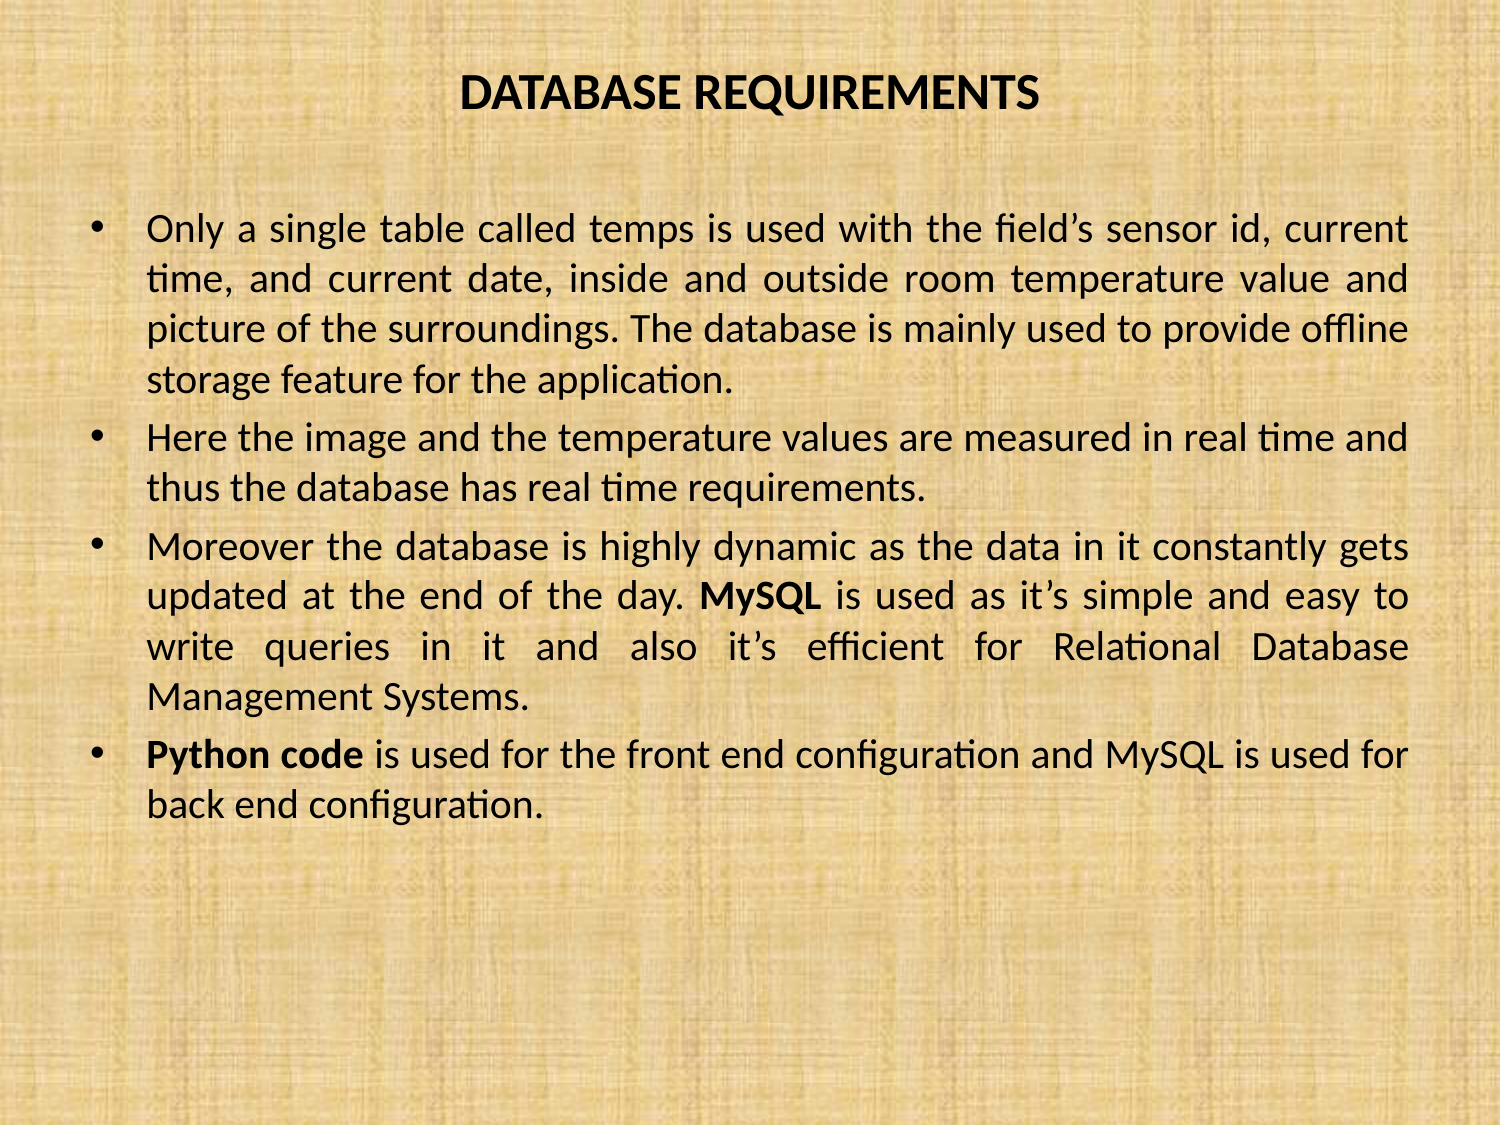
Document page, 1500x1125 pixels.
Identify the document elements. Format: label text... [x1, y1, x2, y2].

picture [0, 0, 1500, 1125]
list DATABASE REQUIREMENTS Only a single table called temps is used with the field’s sensor id, current time, and current date, inside and outside room temperature value and picture of the surroundings. The database is mainly used to provide offline storage feature for the application. Here the image and the temperature values are measured in real time and thus the database has real time requirements. Moreover the database is highly dynamic as the data in it constantly gets updated at the end of the day. MySQL is used as it’s simple and easy to write queries in it and also it’s efficient for Relational Database Management Systems. Python code is used for the front end configuration and MySQL is used for back end configuration. [75, 50, 1425, 1005]
